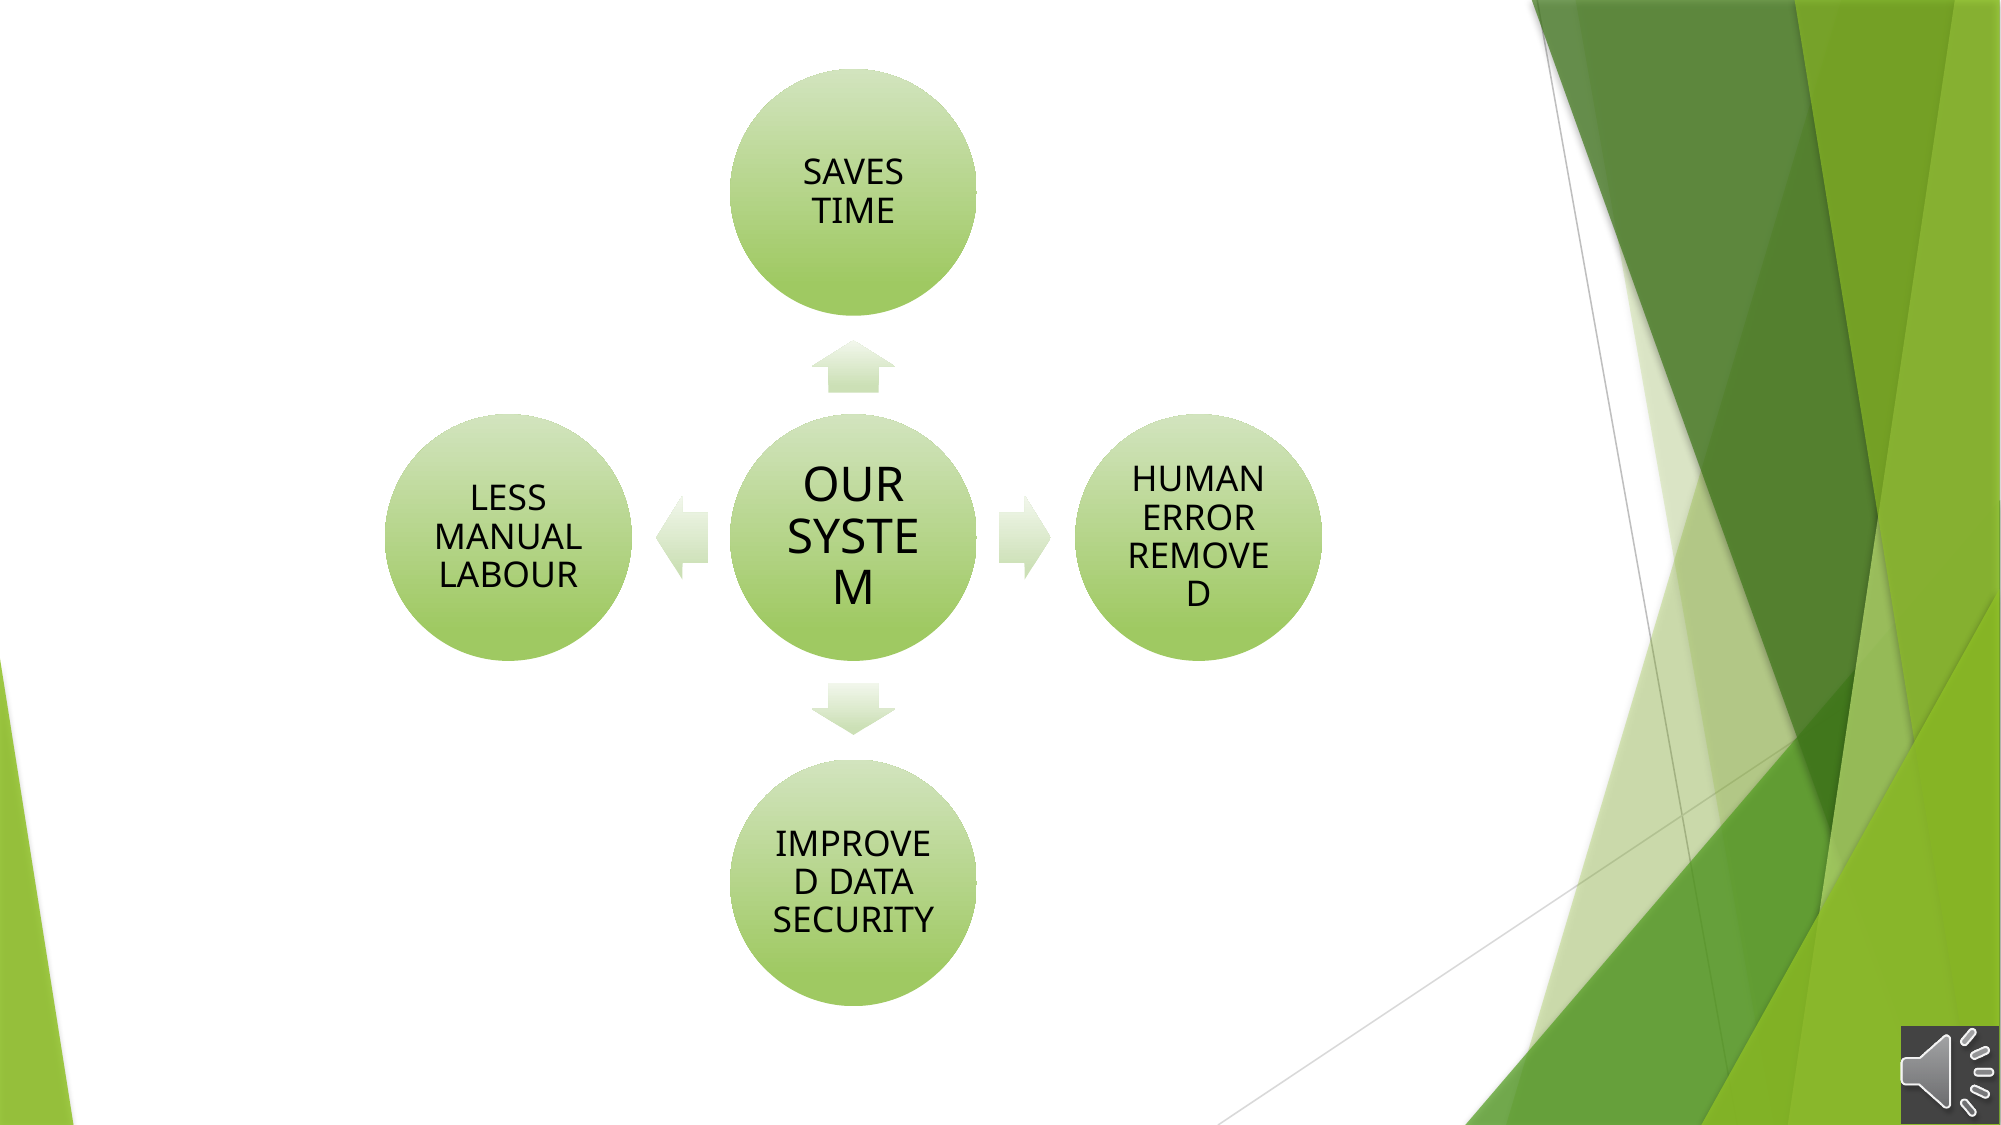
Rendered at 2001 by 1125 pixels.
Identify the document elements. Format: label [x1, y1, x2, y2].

picture [1899, 1024, 2000, 1125]
text_box [156, 67, 1551, 1008]
